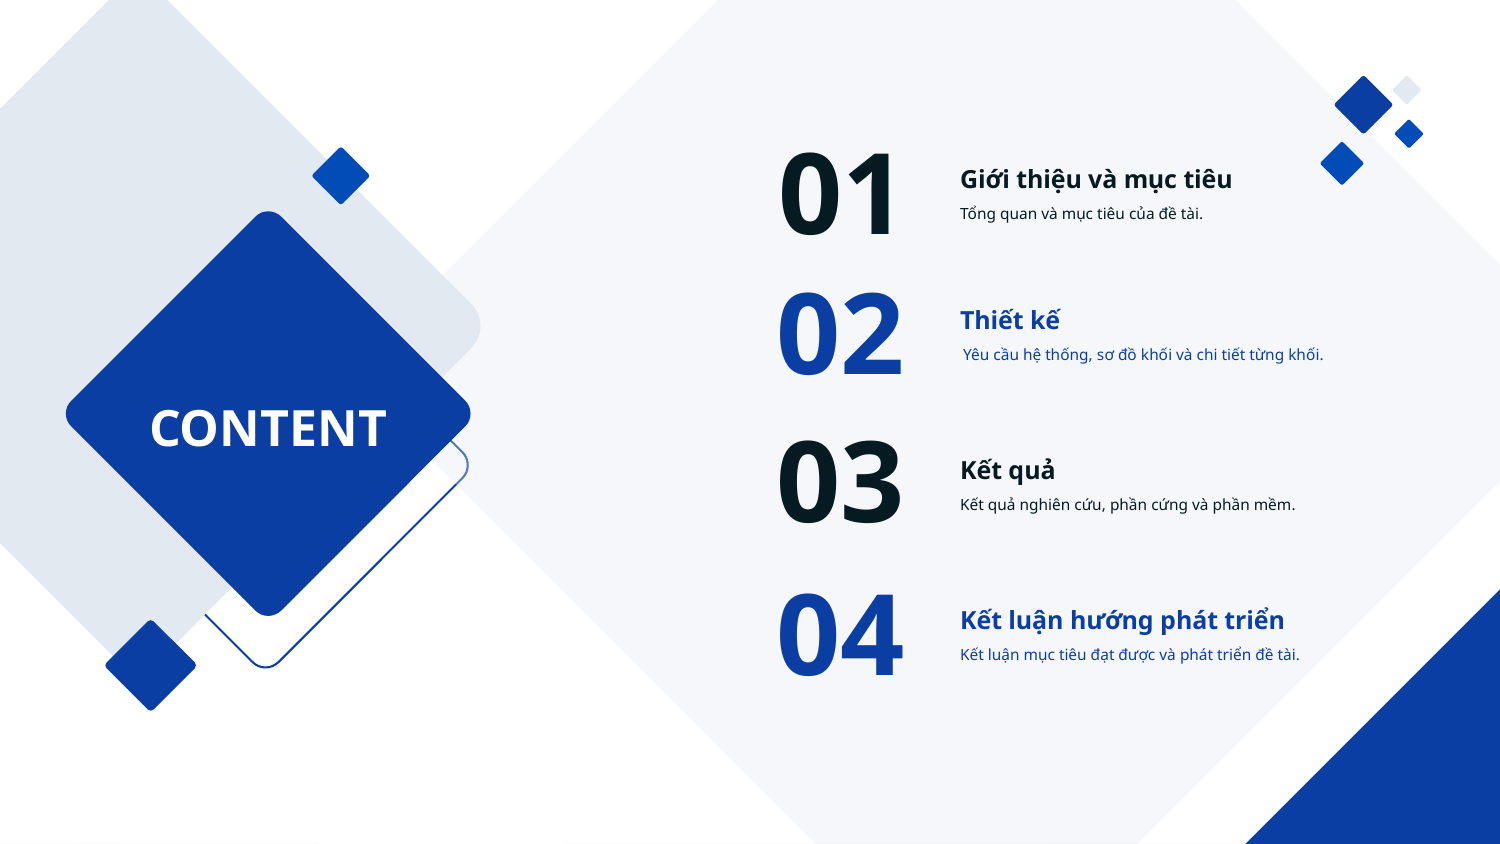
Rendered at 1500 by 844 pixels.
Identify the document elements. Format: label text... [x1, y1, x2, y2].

text_box [1321, 141, 1363, 162]
text_box 01 [763, 145, 845, 233]
text_box [1395, 119, 1423, 148]
text_box [0, 0, 481, 656]
text_box CONTENT [163, 389, 373, 439]
text_box [1245, 589, 1500, 844]
text_box [1393, 76, 1421, 104]
text_box 04 [761, 586, 850, 674]
text_box [312, 147, 370, 205]
text_box 03 [761, 434, 852, 522]
text_box [105, 620, 196, 711]
text_box [432, 0, 1500, 844]
text_box 02 [761, 286, 851, 374]
text_box [205, 461, 456, 668]
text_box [900, 163, 1389, 234]
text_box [900, 454, 1389, 525]
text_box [900, 604, 1389, 674]
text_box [900, 304, 1392, 375]
text_box [65, 211, 471, 616]
text_box [1334, 75, 1393, 134]
